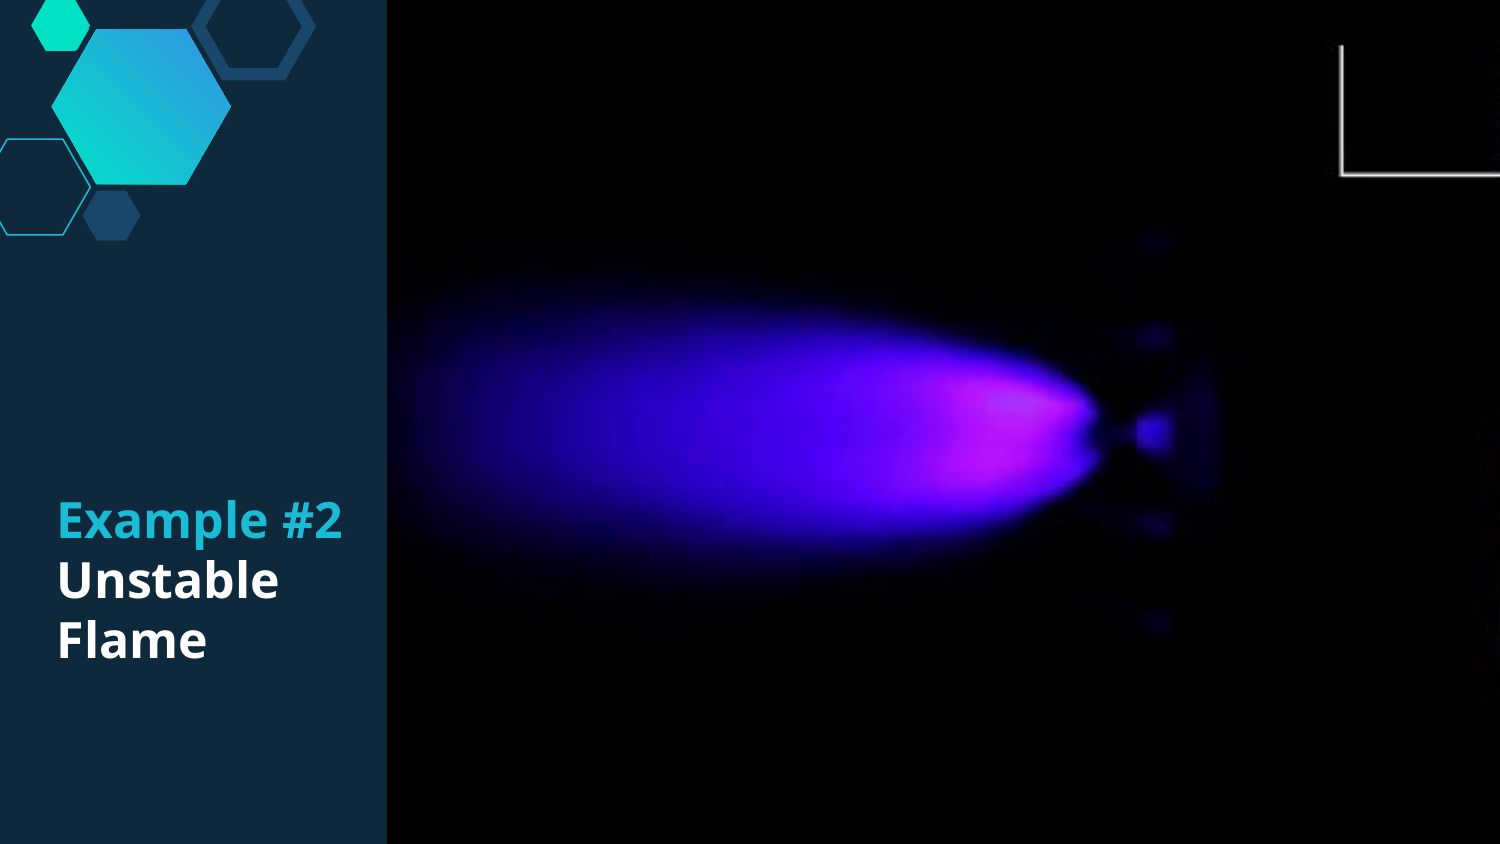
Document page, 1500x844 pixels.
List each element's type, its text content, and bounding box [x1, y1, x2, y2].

picture [387, 0, 1500, 844]
title Example #2 Unstable Flame [41, 312, 382, 844]
text_box [31, 0, 91, 51]
